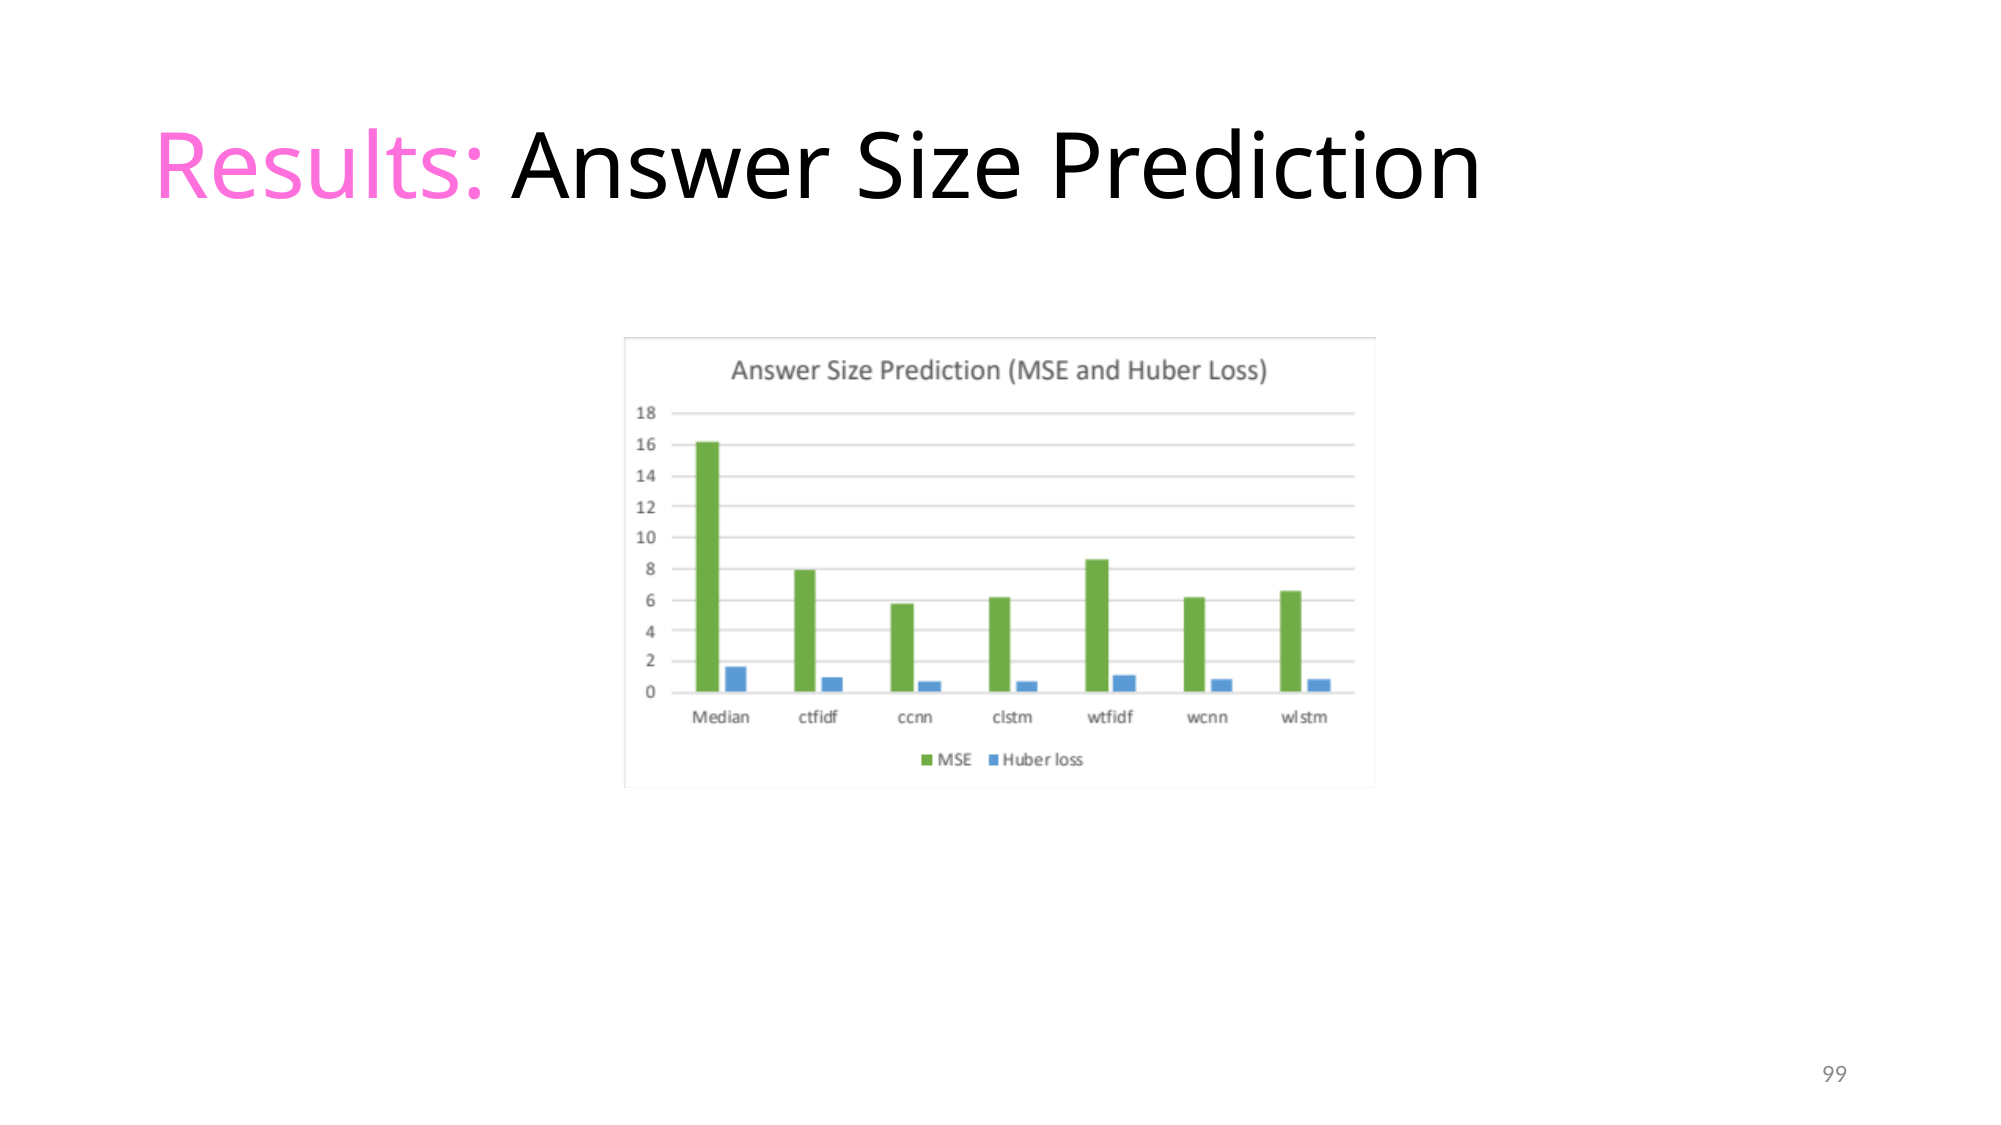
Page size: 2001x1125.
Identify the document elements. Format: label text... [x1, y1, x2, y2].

slide_number 99 [1412, 1042, 1863, 1103]
title Results: Answer Size Prediction [137, 59, 1863, 278]
picture [623, 337, 1377, 788]
